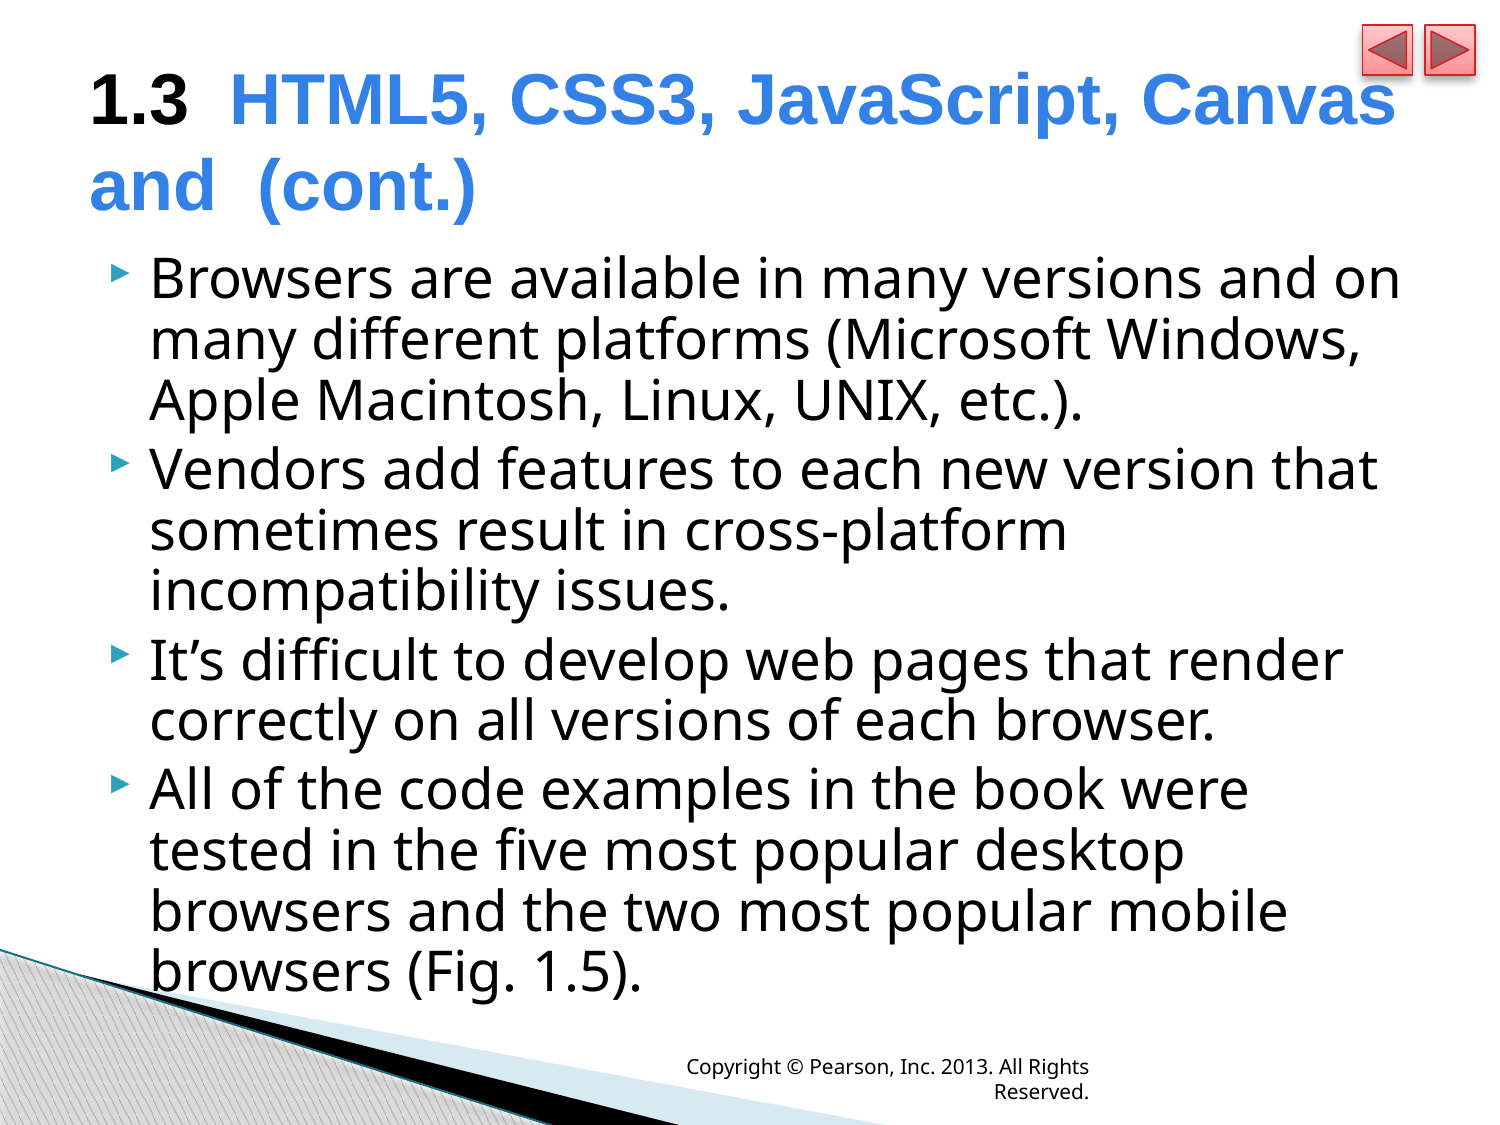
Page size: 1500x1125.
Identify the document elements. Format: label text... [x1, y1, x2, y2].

title 1.3 HTML5, CSS3, JavaScript, Canvas and (cont.) [75, 45, 1425, 233]
footer Copyright © Pearson, Inc. 2013. All Rights Reserved. [650, 1051, 1105, 1112]
list Browsers are available in many versions and on many different platforms (Microsoft Windows, Apple Macintosh, Linux, UNIX, etc.). Vendors add features to each new version that sometimes result in cross-platform incompatibility issues. It’s difficult to develop web pages that render correctly on all versions of each browser. All of the code examples in the book were tested in the five most popular desktop browsers and the two most popular mobile browsers (Fig. 1.5). [75, 242, 1425, 986]
